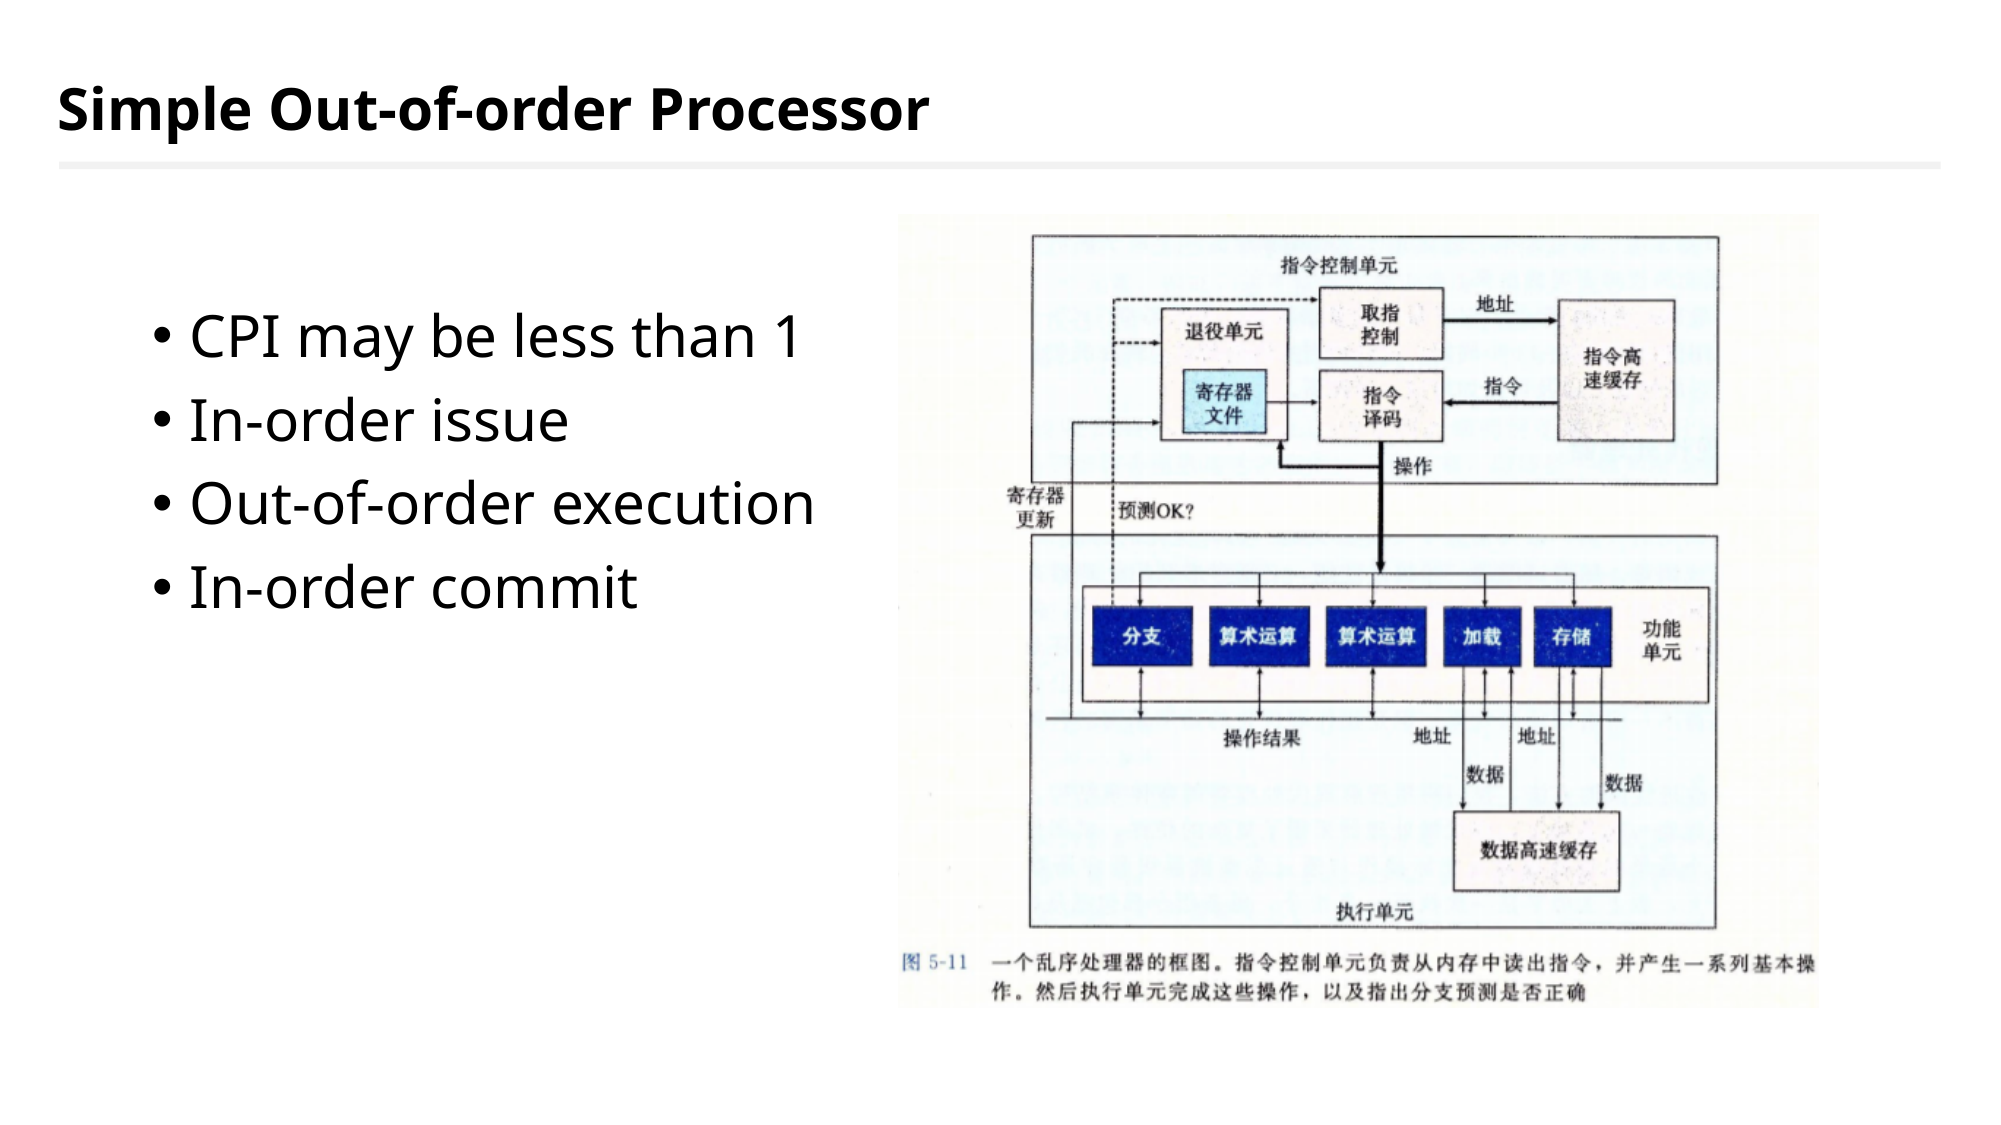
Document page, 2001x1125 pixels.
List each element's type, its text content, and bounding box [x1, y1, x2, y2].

picture [898, 214, 1819, 1008]
text_box Simple Out-of-order Processor [42, 64, 1518, 150]
list CPI may be less than 1 In-order issue Out-of-order execution In-order commit [137, 299, 1863, 1014]
